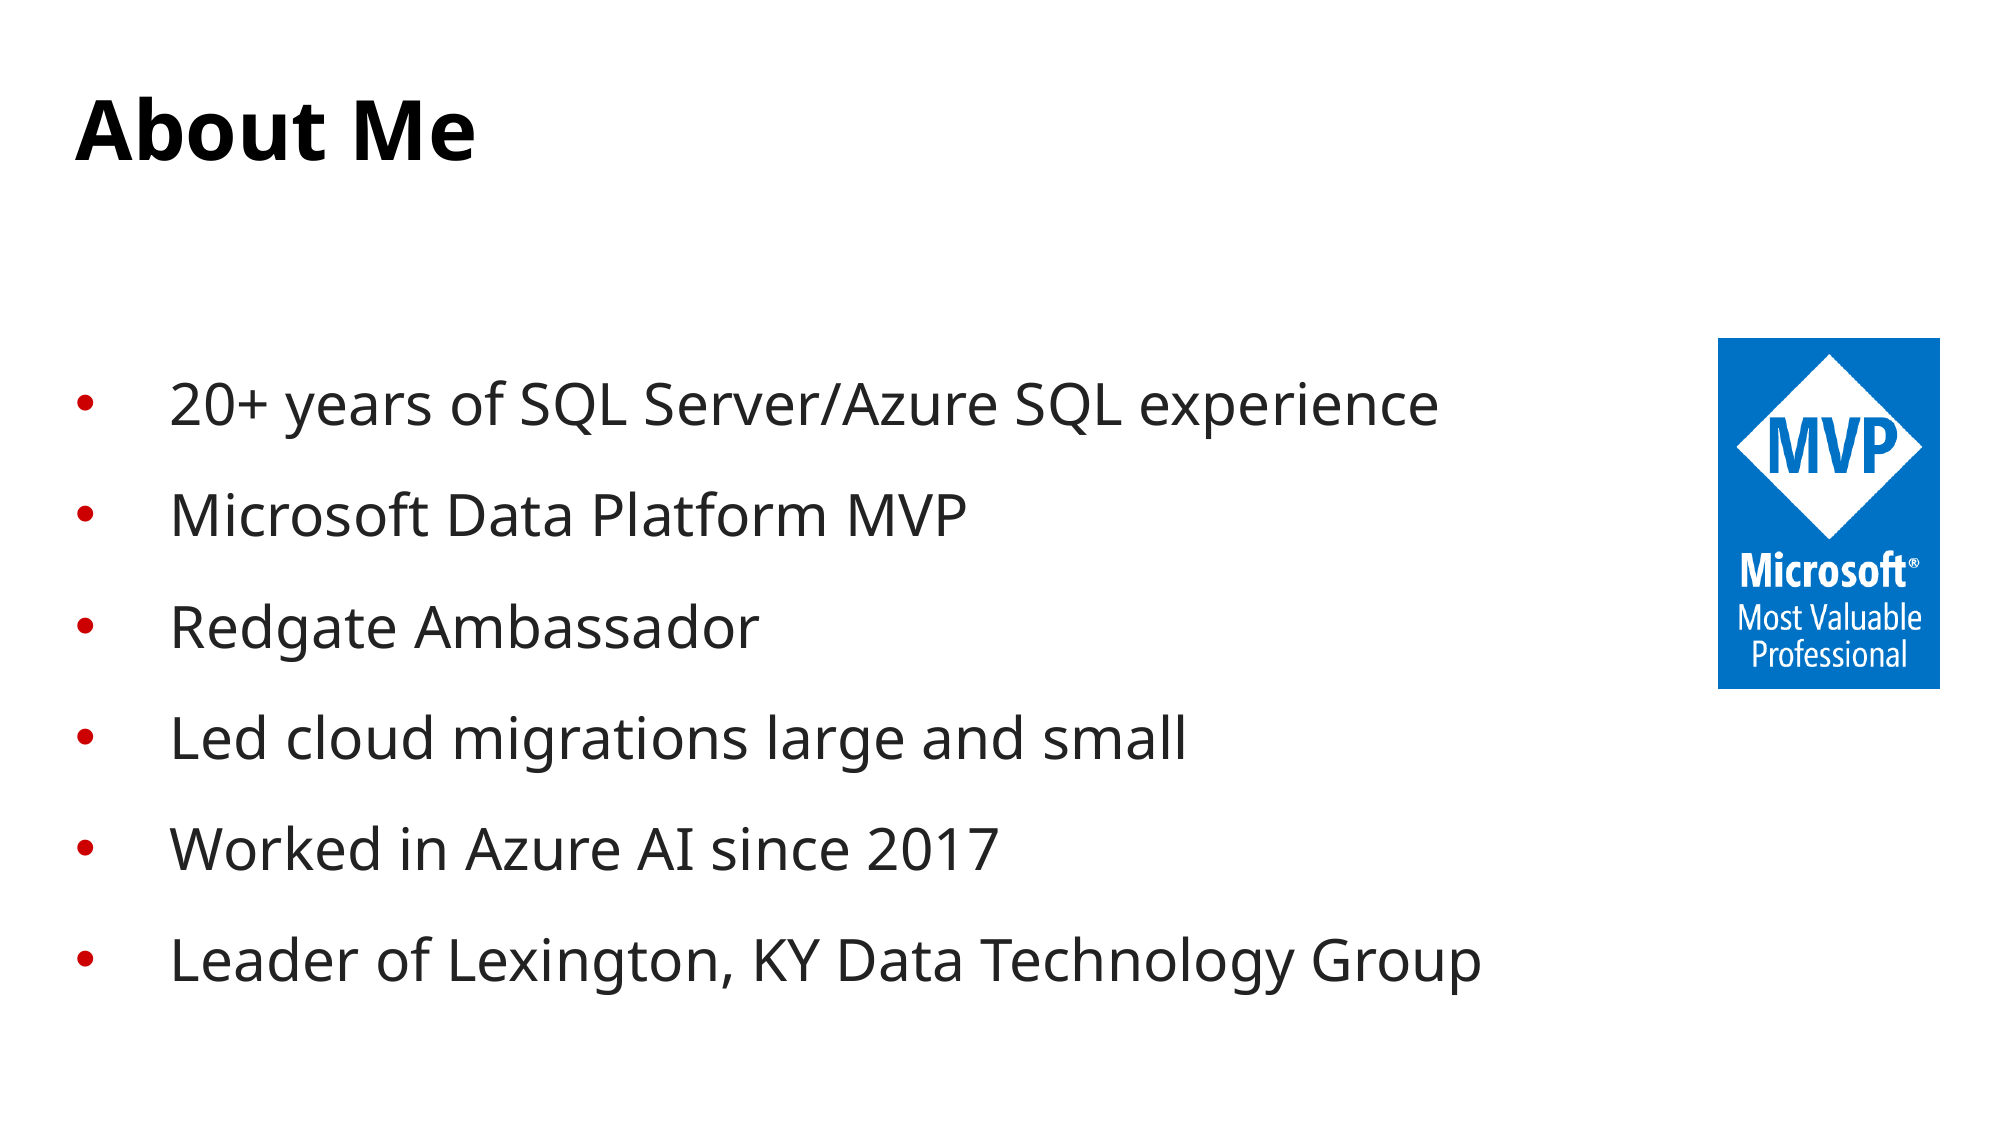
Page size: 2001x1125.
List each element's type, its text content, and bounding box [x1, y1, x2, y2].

picture [1718, 338, 1940, 689]
title About Me [60, 80, 1606, 299]
list 20+ years of SQL Server/Azure SQL experience Microsoft Data Platform MVP Redgate Ambassador Led cloud migrations large and small Worked in Azure AI since 2017 Leader of Lexington, KY Data Technology Group [60, 338, 1766, 1003]
